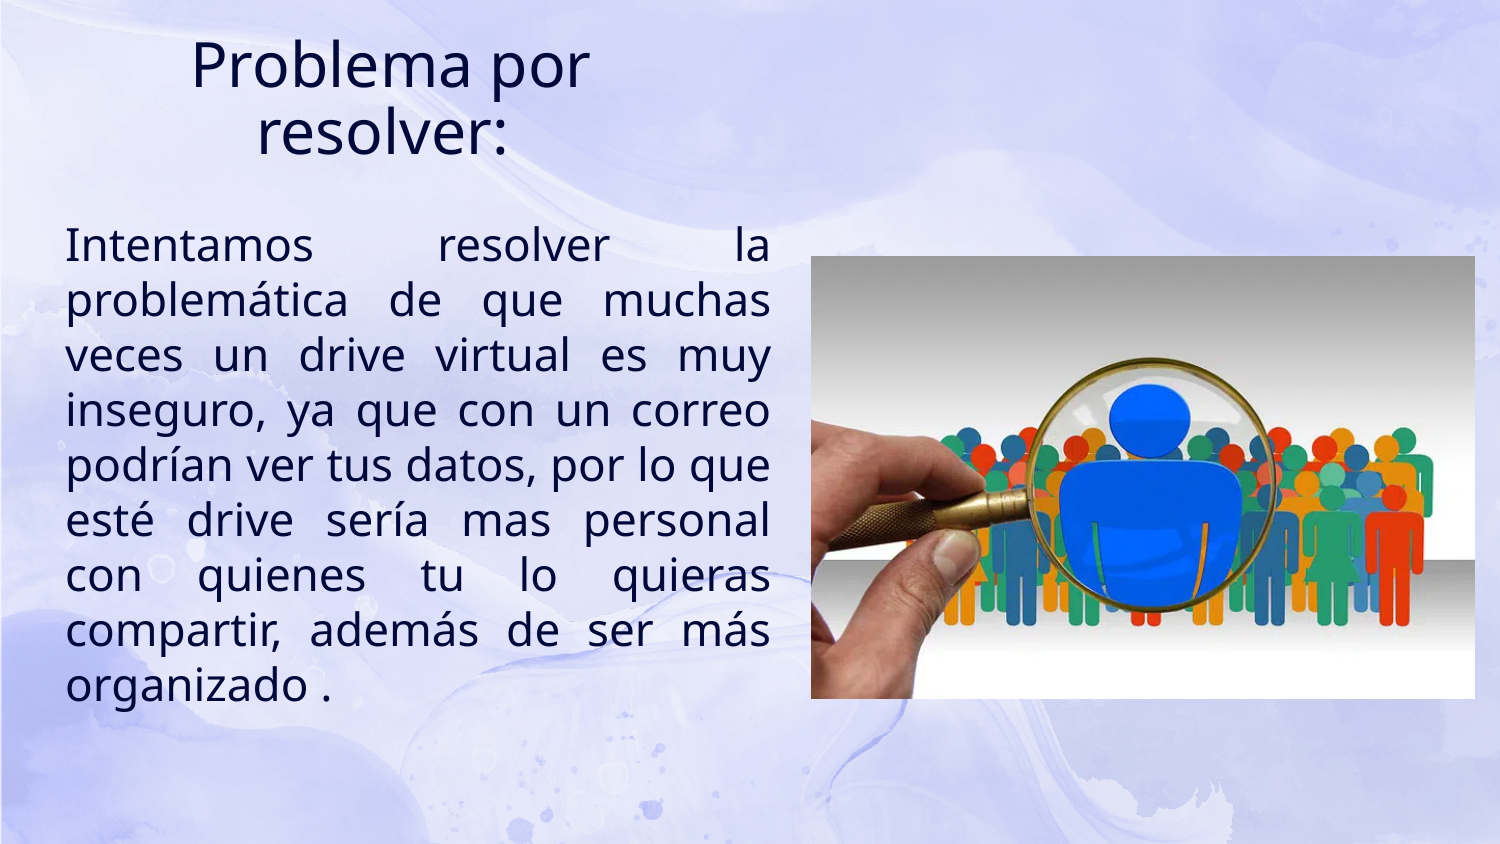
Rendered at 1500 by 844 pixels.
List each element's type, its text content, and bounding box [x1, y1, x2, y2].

picture [811, 255, 1476, 699]
subtitle Intentamos resolver la problemática de que muchas veces un drive virtual es muy inseguro, ya que con un correo podrían ver tus datos, por lo que esté drive sería mas personal con quienes tu lo quieras compartir, además de ser más organizado . [50, 200, 787, 755]
title Problema por resolver: [50, 46, 732, 155]
